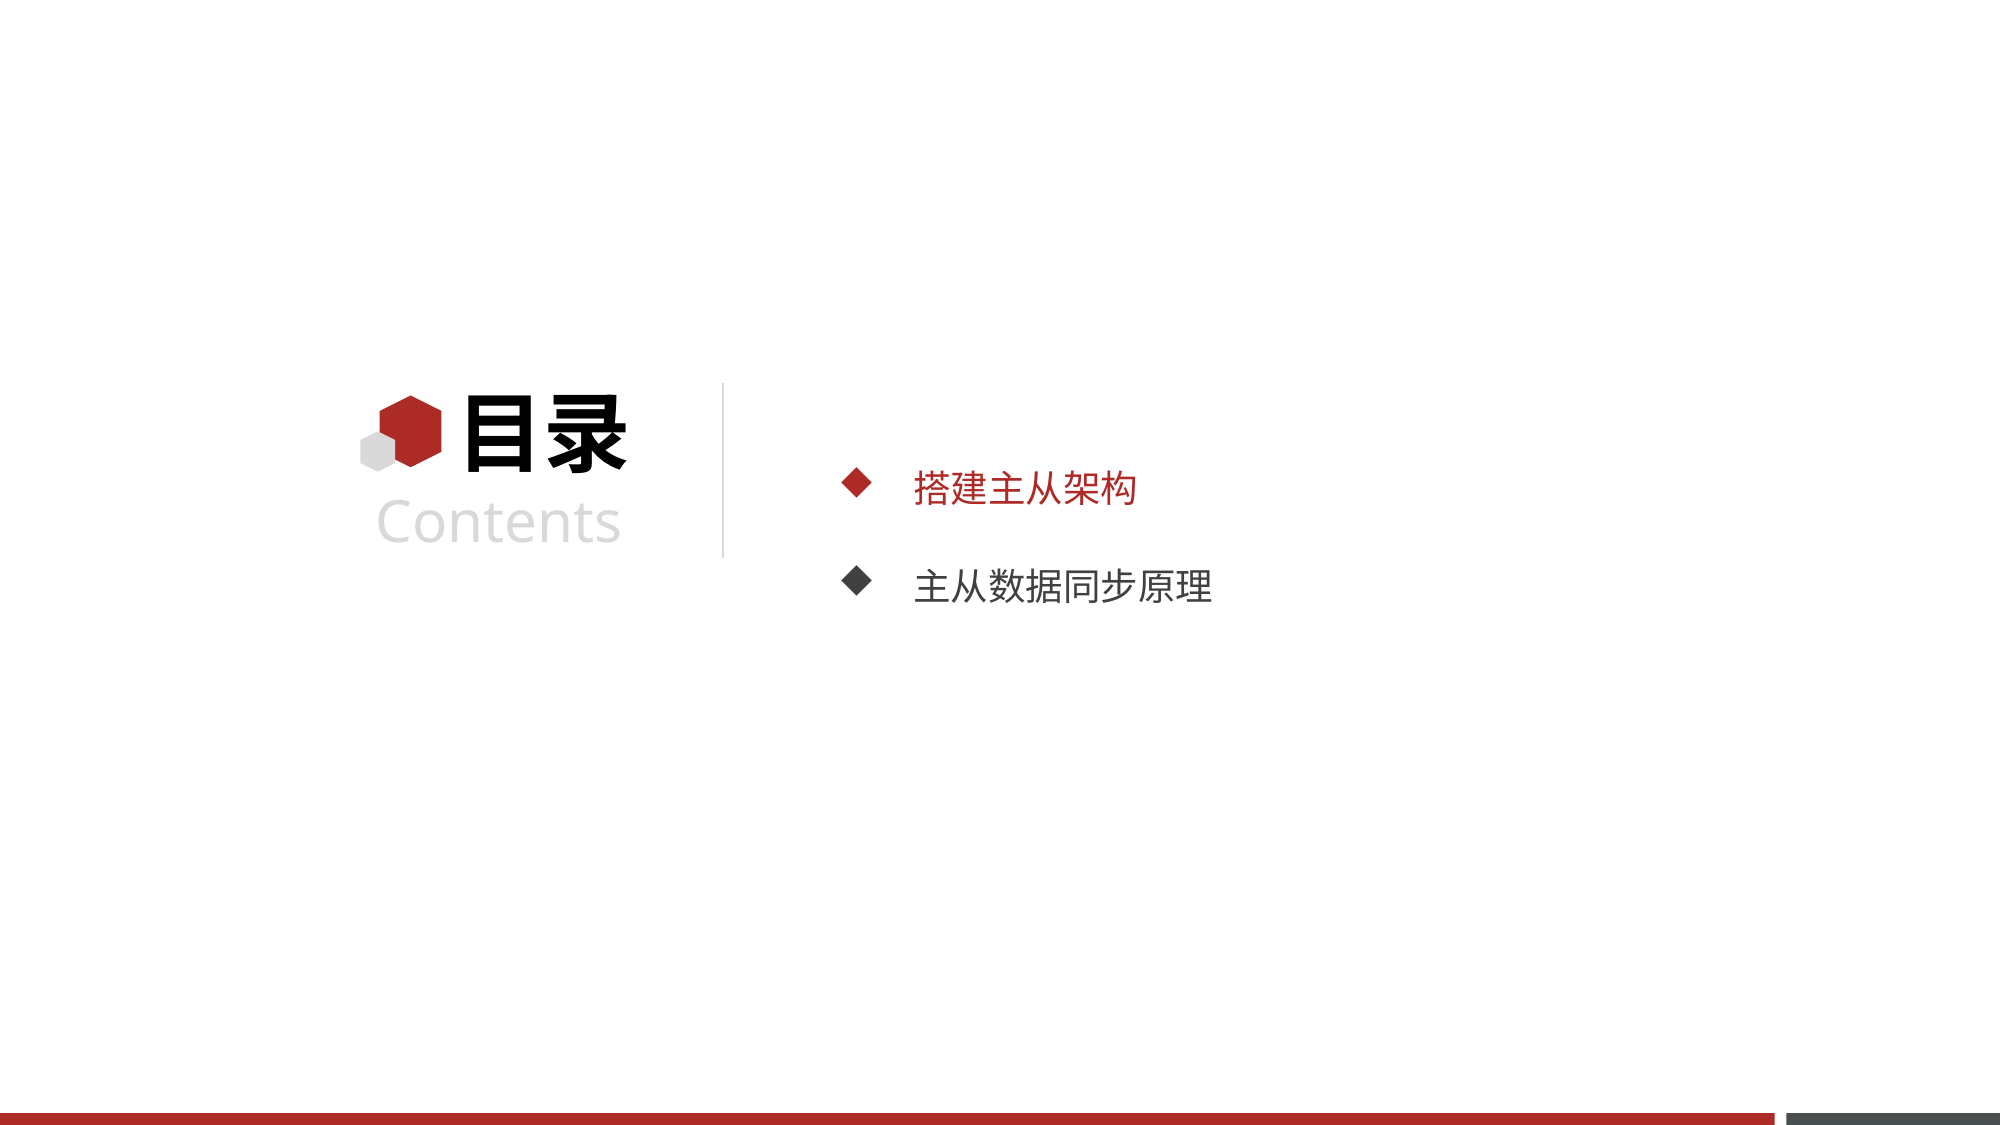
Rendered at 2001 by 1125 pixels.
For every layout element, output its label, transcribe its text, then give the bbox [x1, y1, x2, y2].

list 搭建主从架构 主从数据同步原理 [823, 165, 1804, 864]
